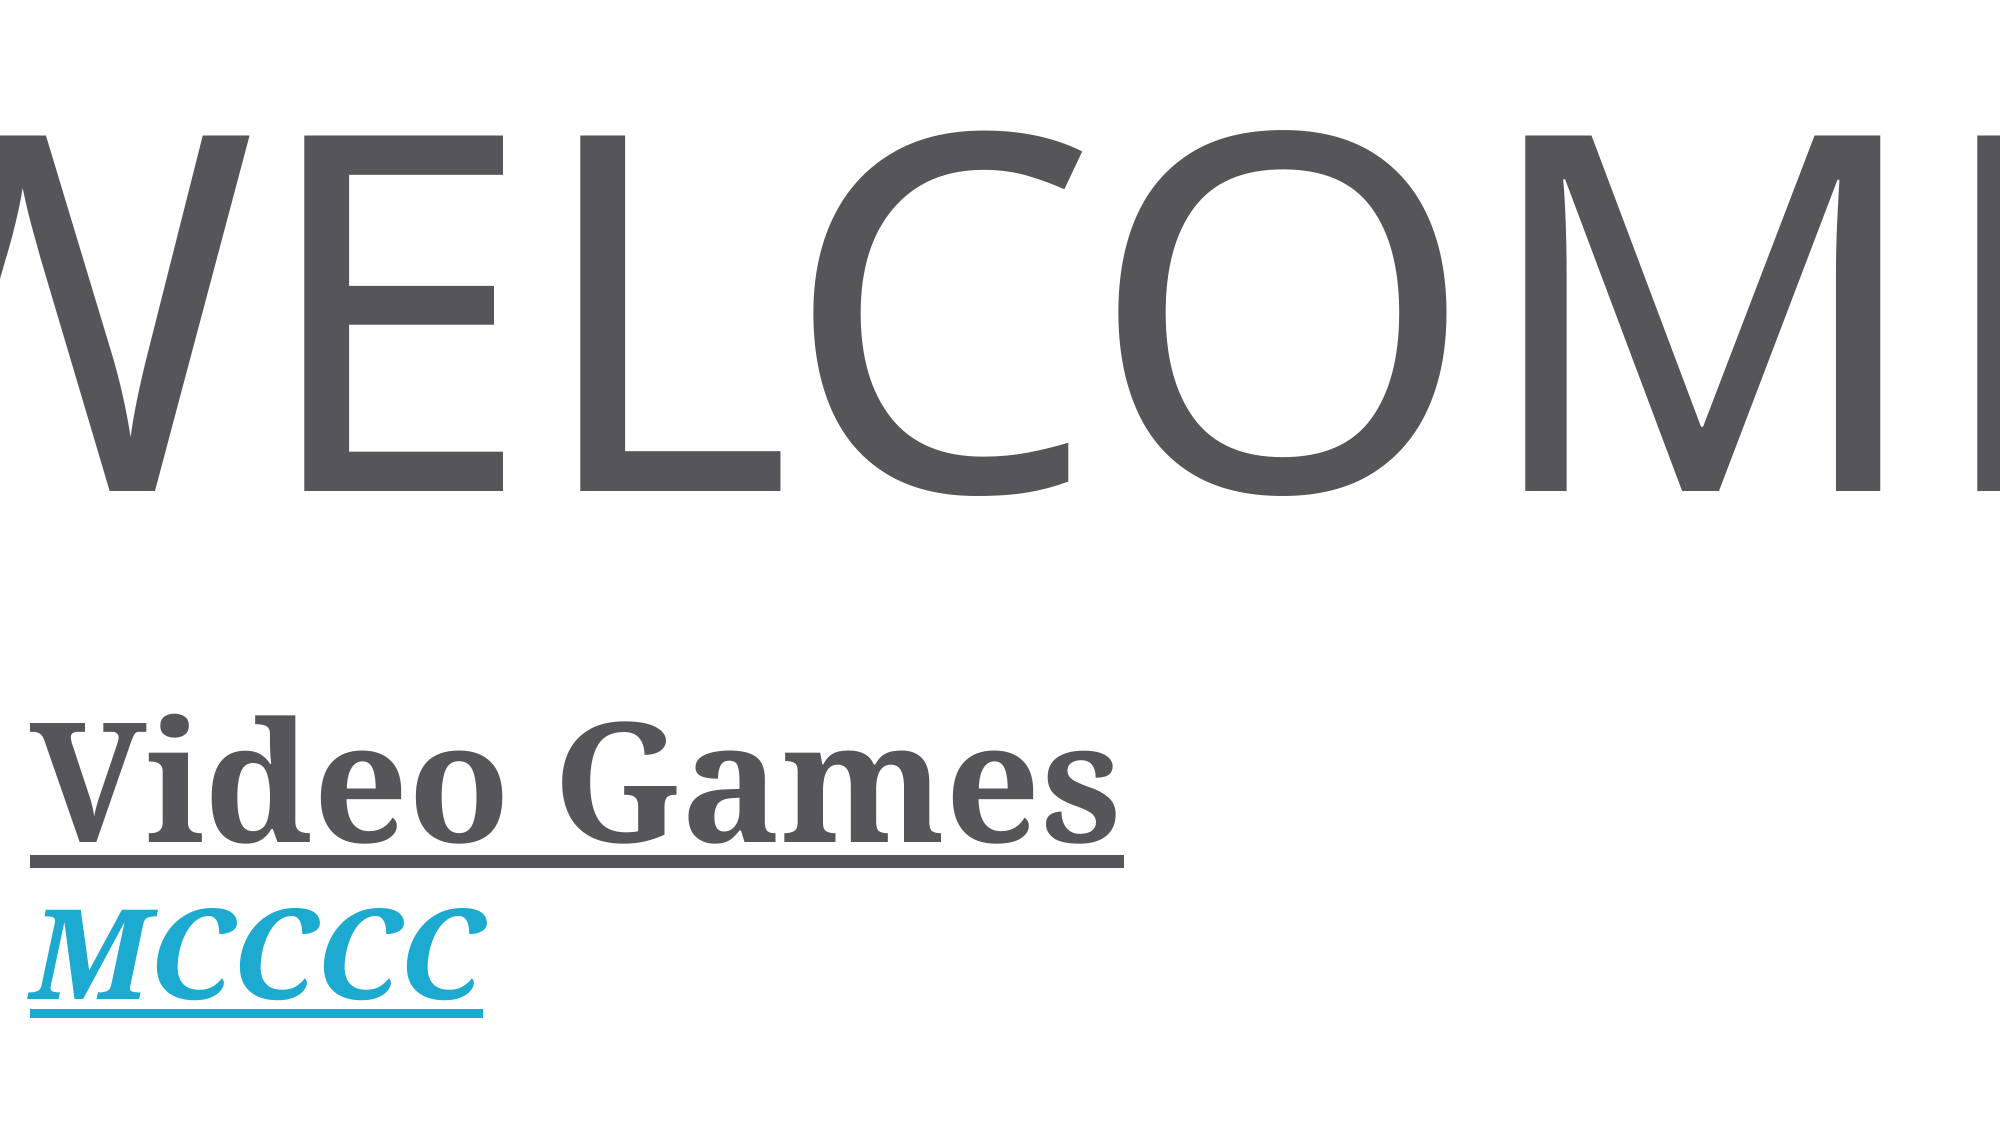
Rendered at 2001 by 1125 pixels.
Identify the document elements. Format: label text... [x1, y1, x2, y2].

text_box WELCOME [0, 37, 2000, 624]
text_box Video Games MCCCC [0, 675, 2000, 1051]
